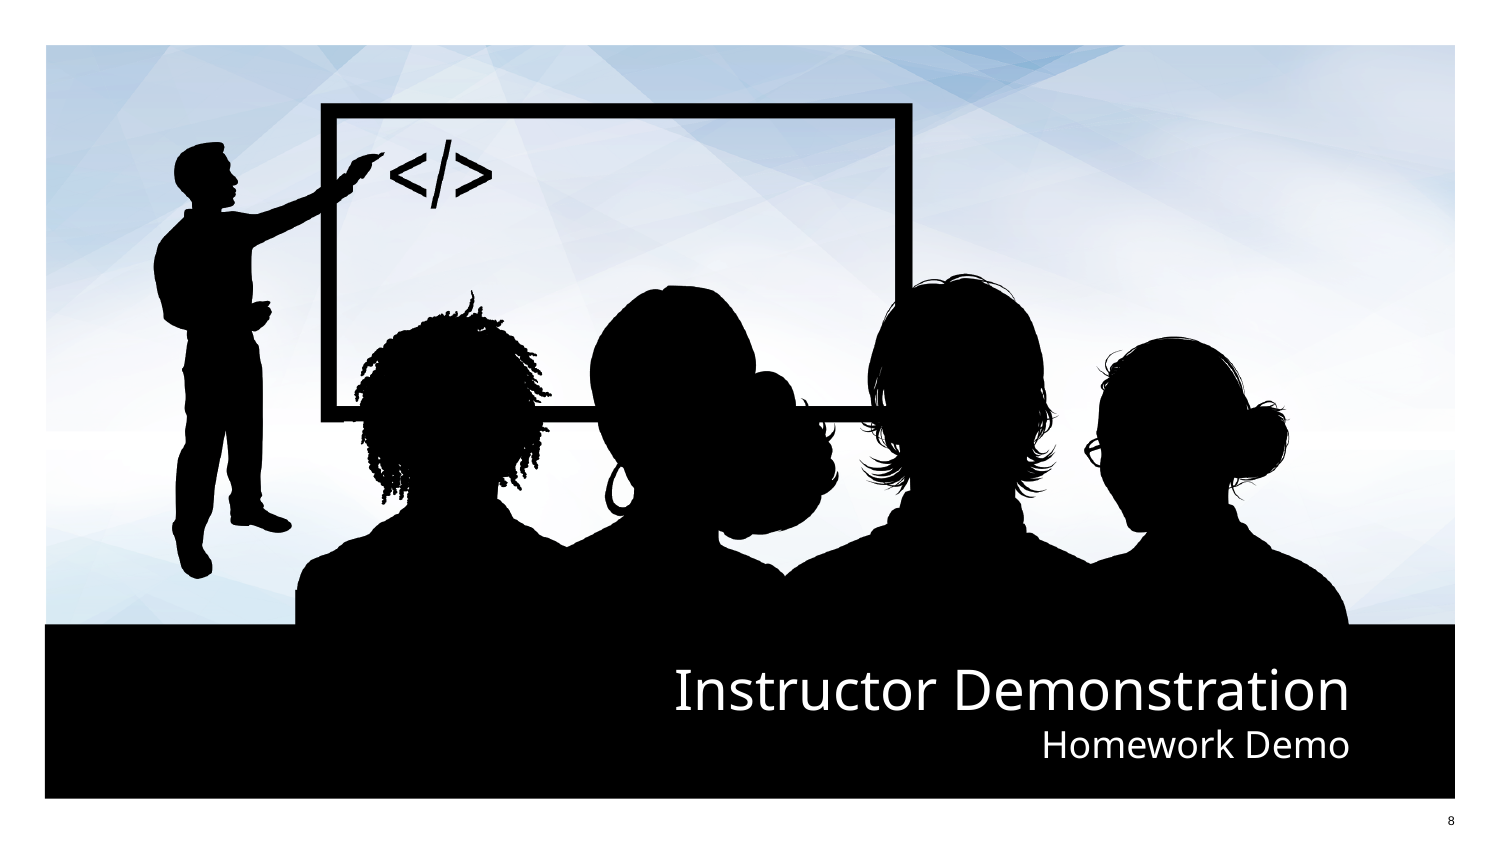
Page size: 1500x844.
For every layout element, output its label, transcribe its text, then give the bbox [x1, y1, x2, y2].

title Homework Demo [0, 719, 1500, 799]
picture [45, 0, 1468, 630]
